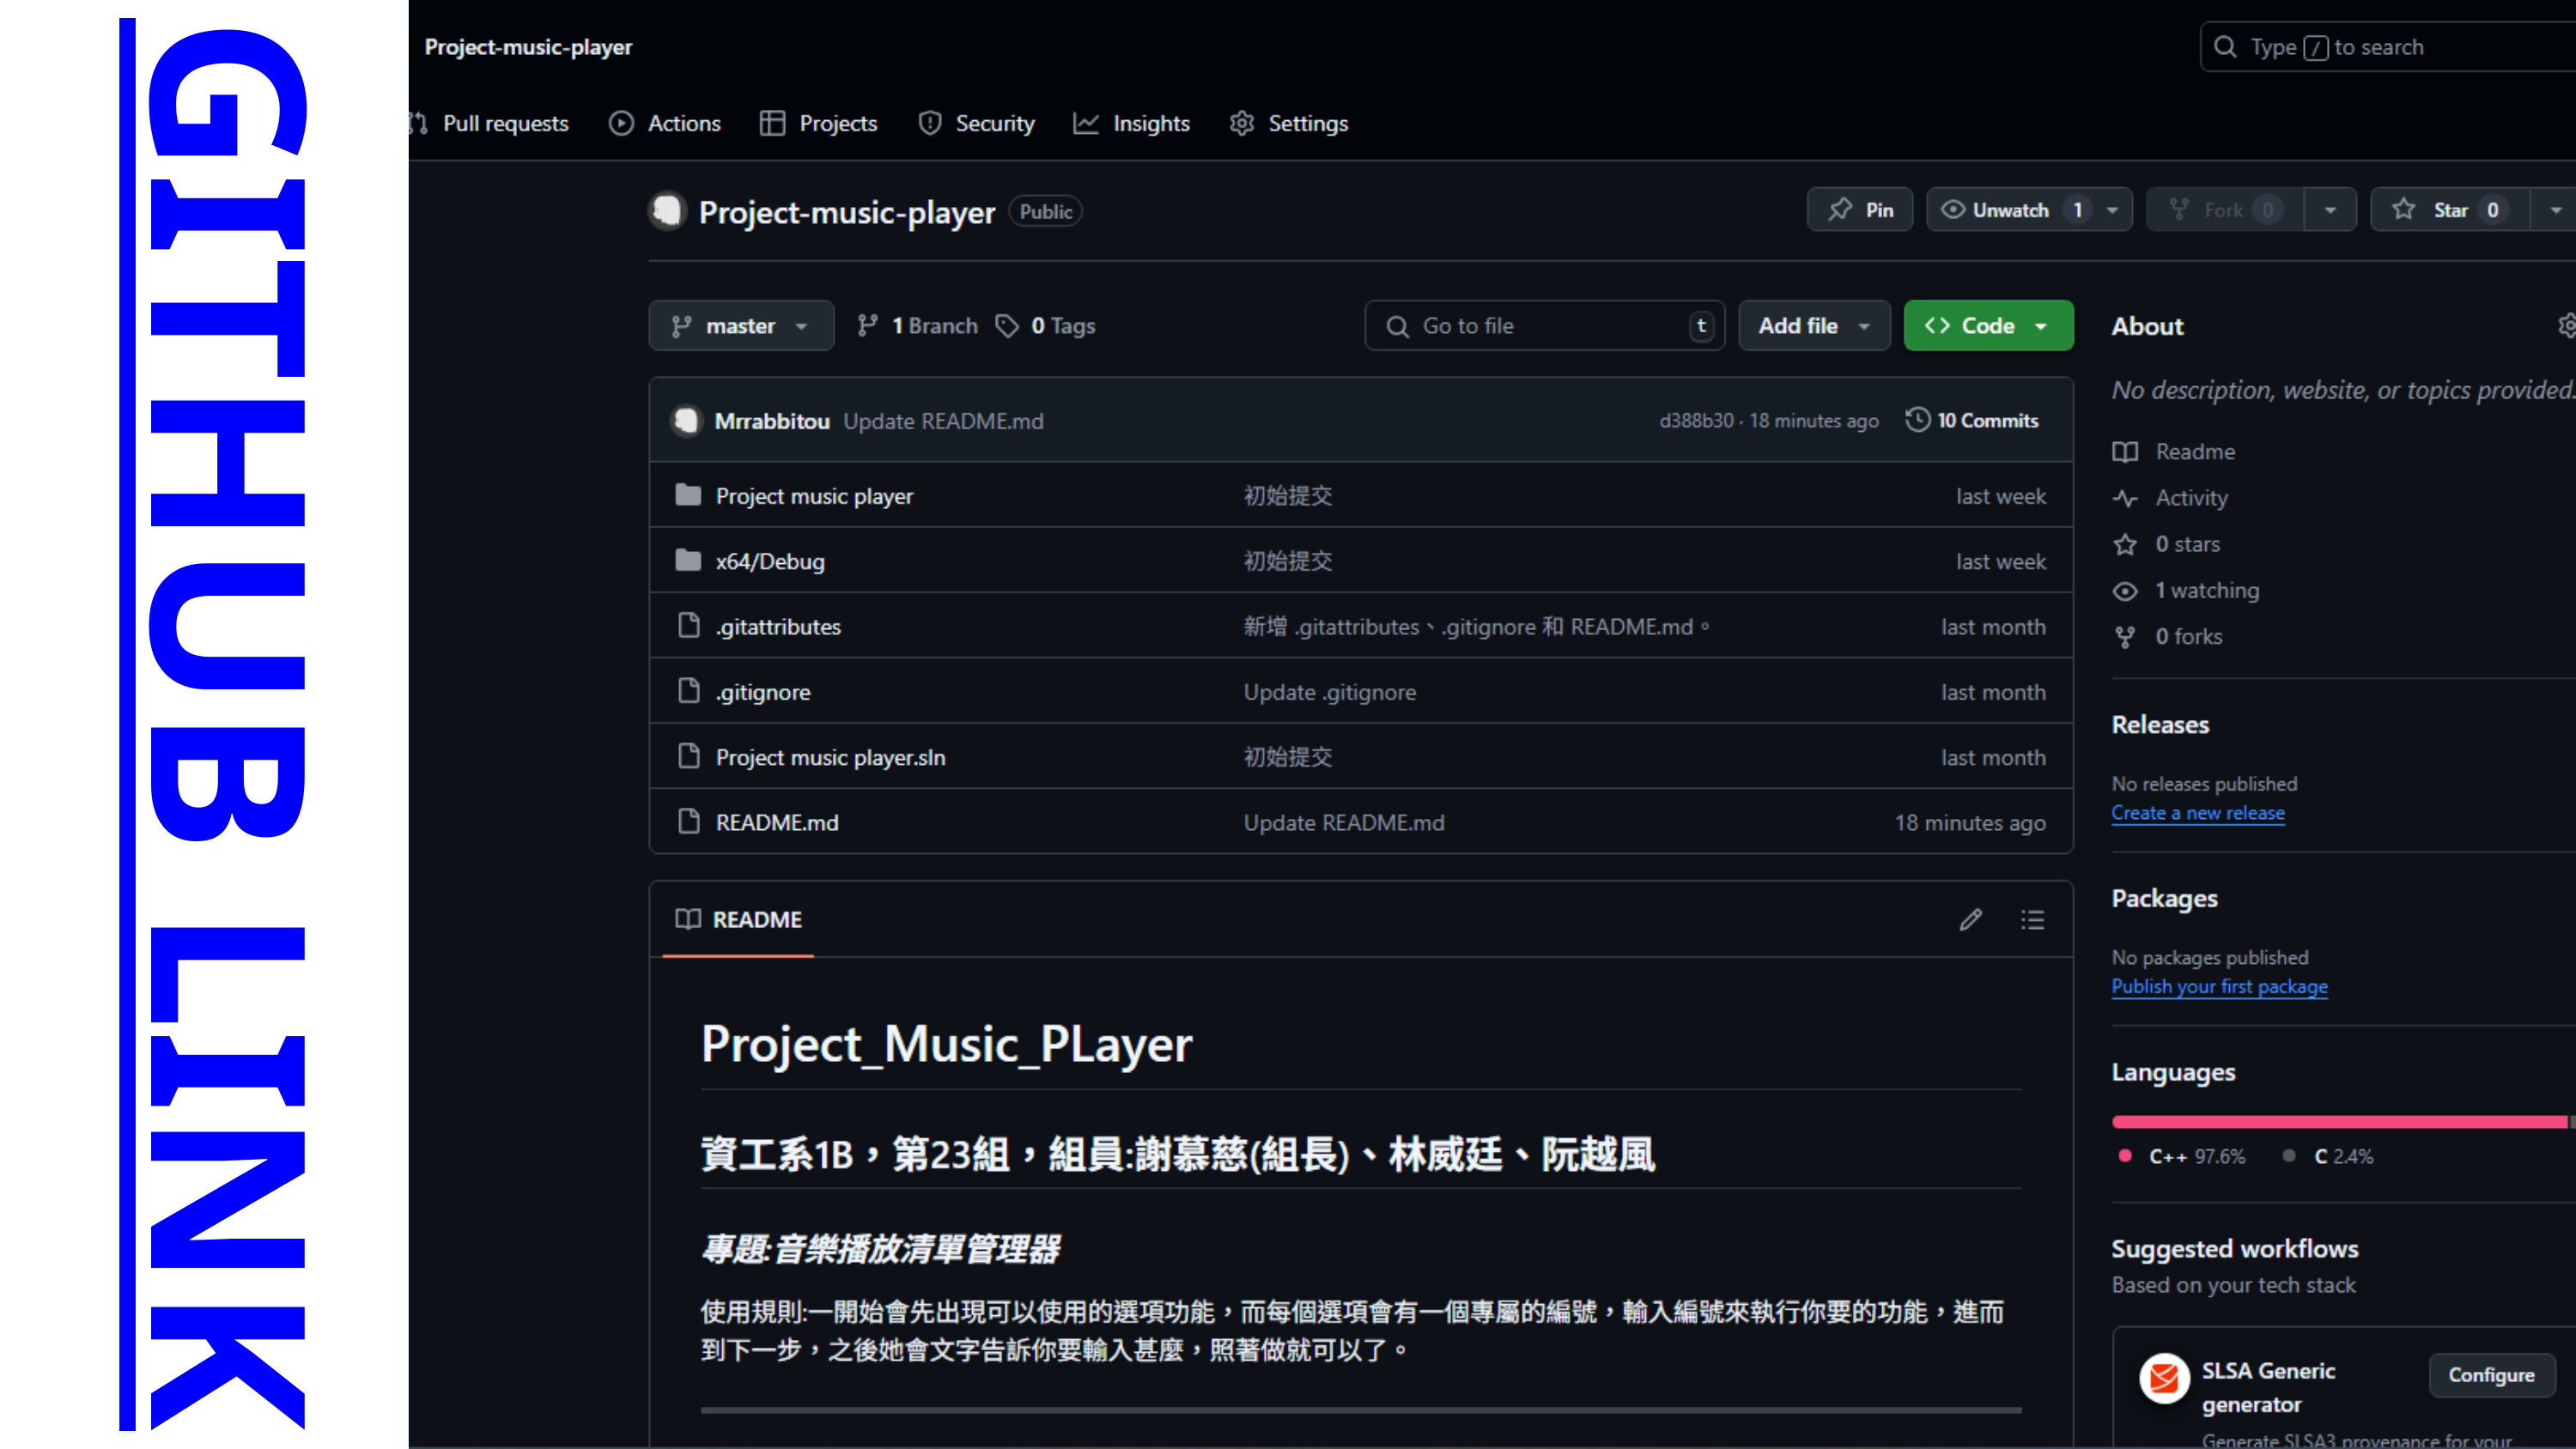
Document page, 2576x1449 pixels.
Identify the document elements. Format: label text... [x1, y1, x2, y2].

text_box GITHUB LINK [73, 15, 375, 1434]
text_box [409, 0, 2576, 1449]
